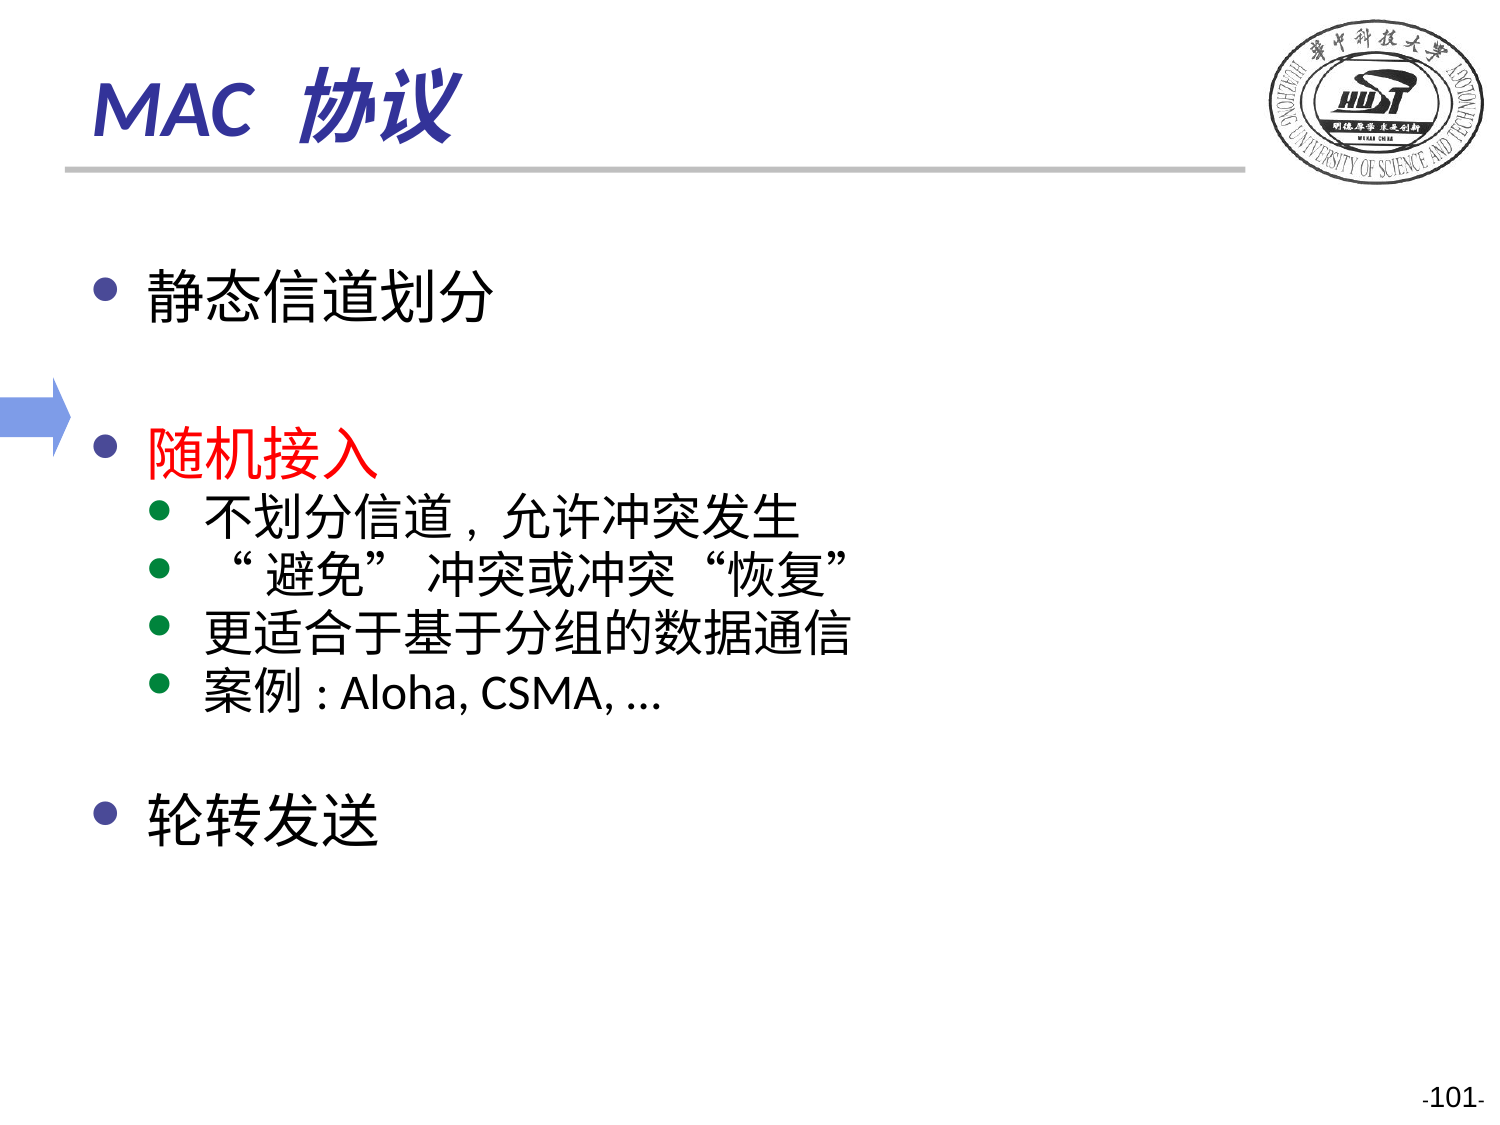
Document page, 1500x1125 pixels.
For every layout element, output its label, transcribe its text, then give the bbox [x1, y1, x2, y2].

slide_number -101- [1149, 1070, 1500, 1125]
picture [1257, 18, 1489, 185]
title MAC 协议 [76, 42, 1315, 160]
text_box [0, 377, 71, 458]
list 静态信道划分 随机接入 不划分信道, 允许冲突发生 “避免” 冲突或冲突“恢复” 更适合于基于分组的数据通信 案例: Aloha, CSMA, … 轮转发送 [75, 184, 1425, 1059]
